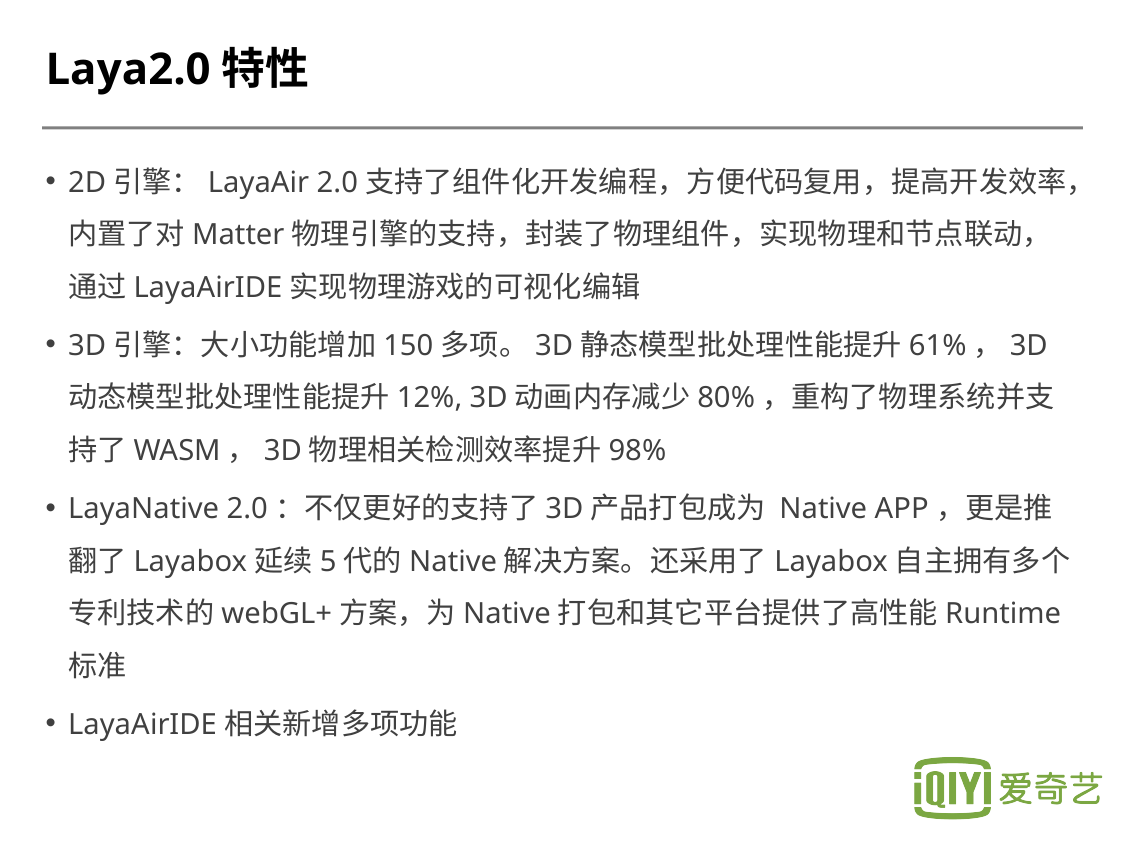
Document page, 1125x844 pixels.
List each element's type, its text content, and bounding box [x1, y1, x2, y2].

picture [881, 732, 1125, 836]
list 2D引擎：LayaAir 2.0支持了组件化开发编程，方便代码复用，提高开发效率，内置了对Matter物理引擎的支持，封装了物理组件，实现物理和节点联动，通过LayaAirIDE实现物理游戏的可视化编辑 3D引擎：大小功能增加150多项。3D静态模型批处理性能提升61%，3D动态模型批处理性能提升12%, 3D动画内存减少80%，重构了物理系统并支持了WASM，3D物理相关检测效率提升98% LayaNative 2.0：不仅更好的支持了3D产品打包成为 Native APP，更是推翻了Layabox延续5代的Native解决方案。还采用了Layabox自主拥有多个专利技术的webGL+方案，为Native打包和其它平台提供了高性能Runtime标准 LayaAirIDE相关新增多项功能 [30, 138, 1094, 741]
title Laya2.0特性 [30, 33, 1068, 115]
